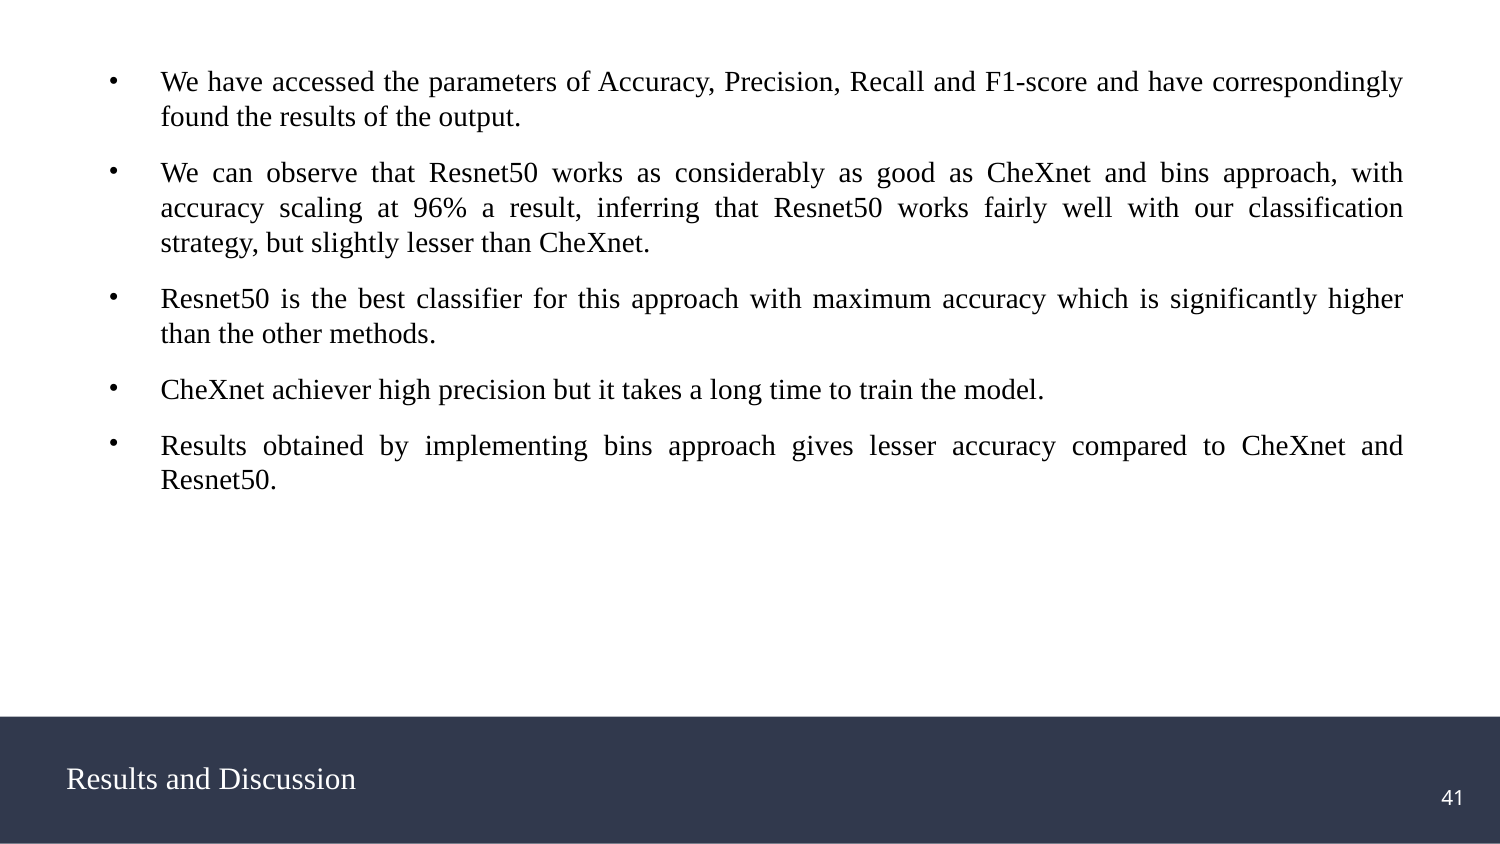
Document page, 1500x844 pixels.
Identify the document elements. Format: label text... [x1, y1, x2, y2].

list Results and Discussion [51, 741, 1361, 818]
text_box We have accessed the parameters of Accuracy, Precision, Recall and F1-score and have correspondingly found the results of the output. We can observe that Resnet50 works as considerably as good as CheXnet and bins approach, with accuracy scaling at 96% a result, inferring that Resnet50 works fairly well with our classification strategy, but slightly lesser than CheXnet. Resnet50 is the best classifier for this approach with maximum accuracy which is significantly higher than the other methods. CheXnet achiever high precision but it takes a long time to train the model. Results obtained by implementing bins approach gives lesser accuracy compared to CheXnet and Resnet50. [70, 47, 1421, 511]
slide_number ‹#› [1389, 764, 1480, 830]
